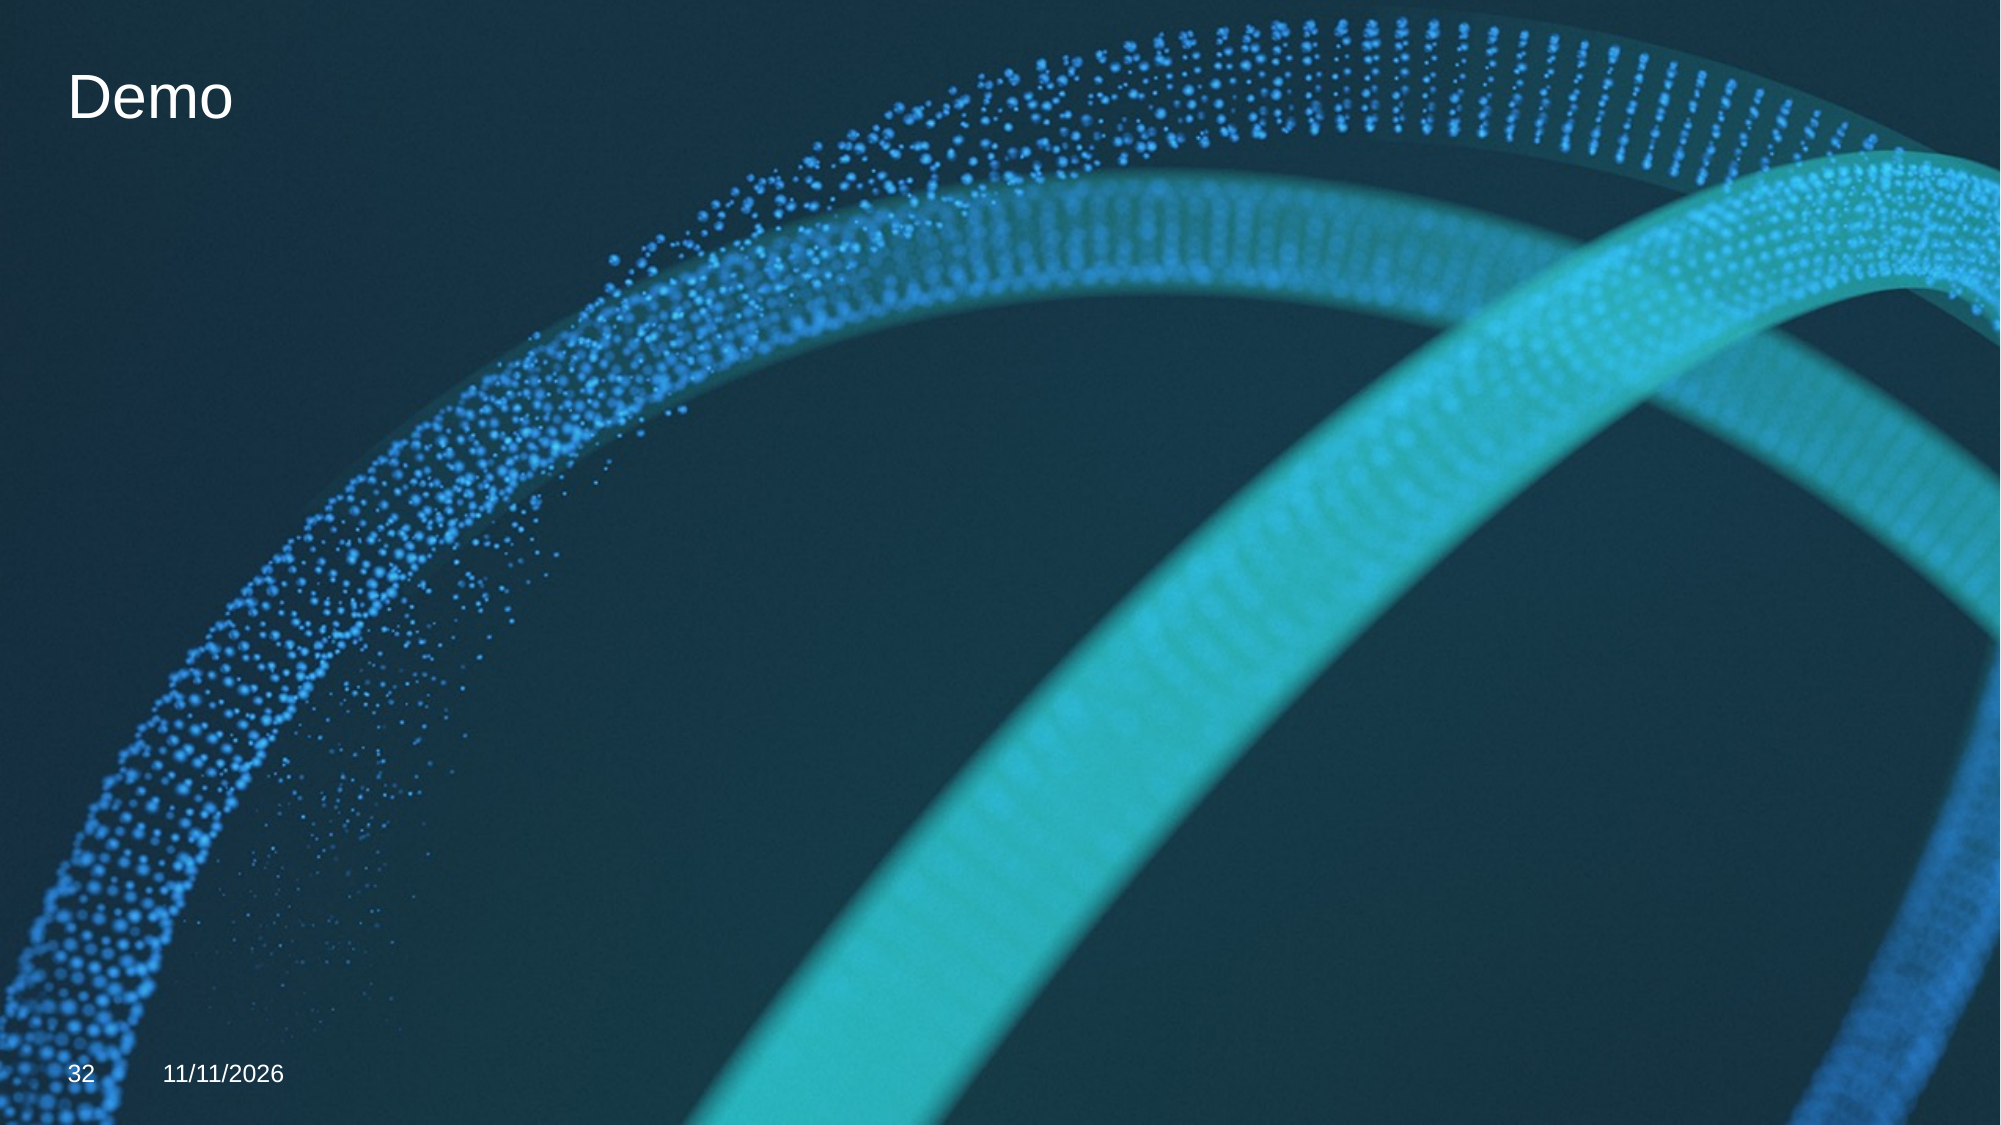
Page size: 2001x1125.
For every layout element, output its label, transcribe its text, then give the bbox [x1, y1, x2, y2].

picture [0, 0, 2001, 1125]
list Demo [52, 56, 713, 143]
slide_number 32 [52, 1042, 147, 1103]
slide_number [147, 1042, 598, 1103]
